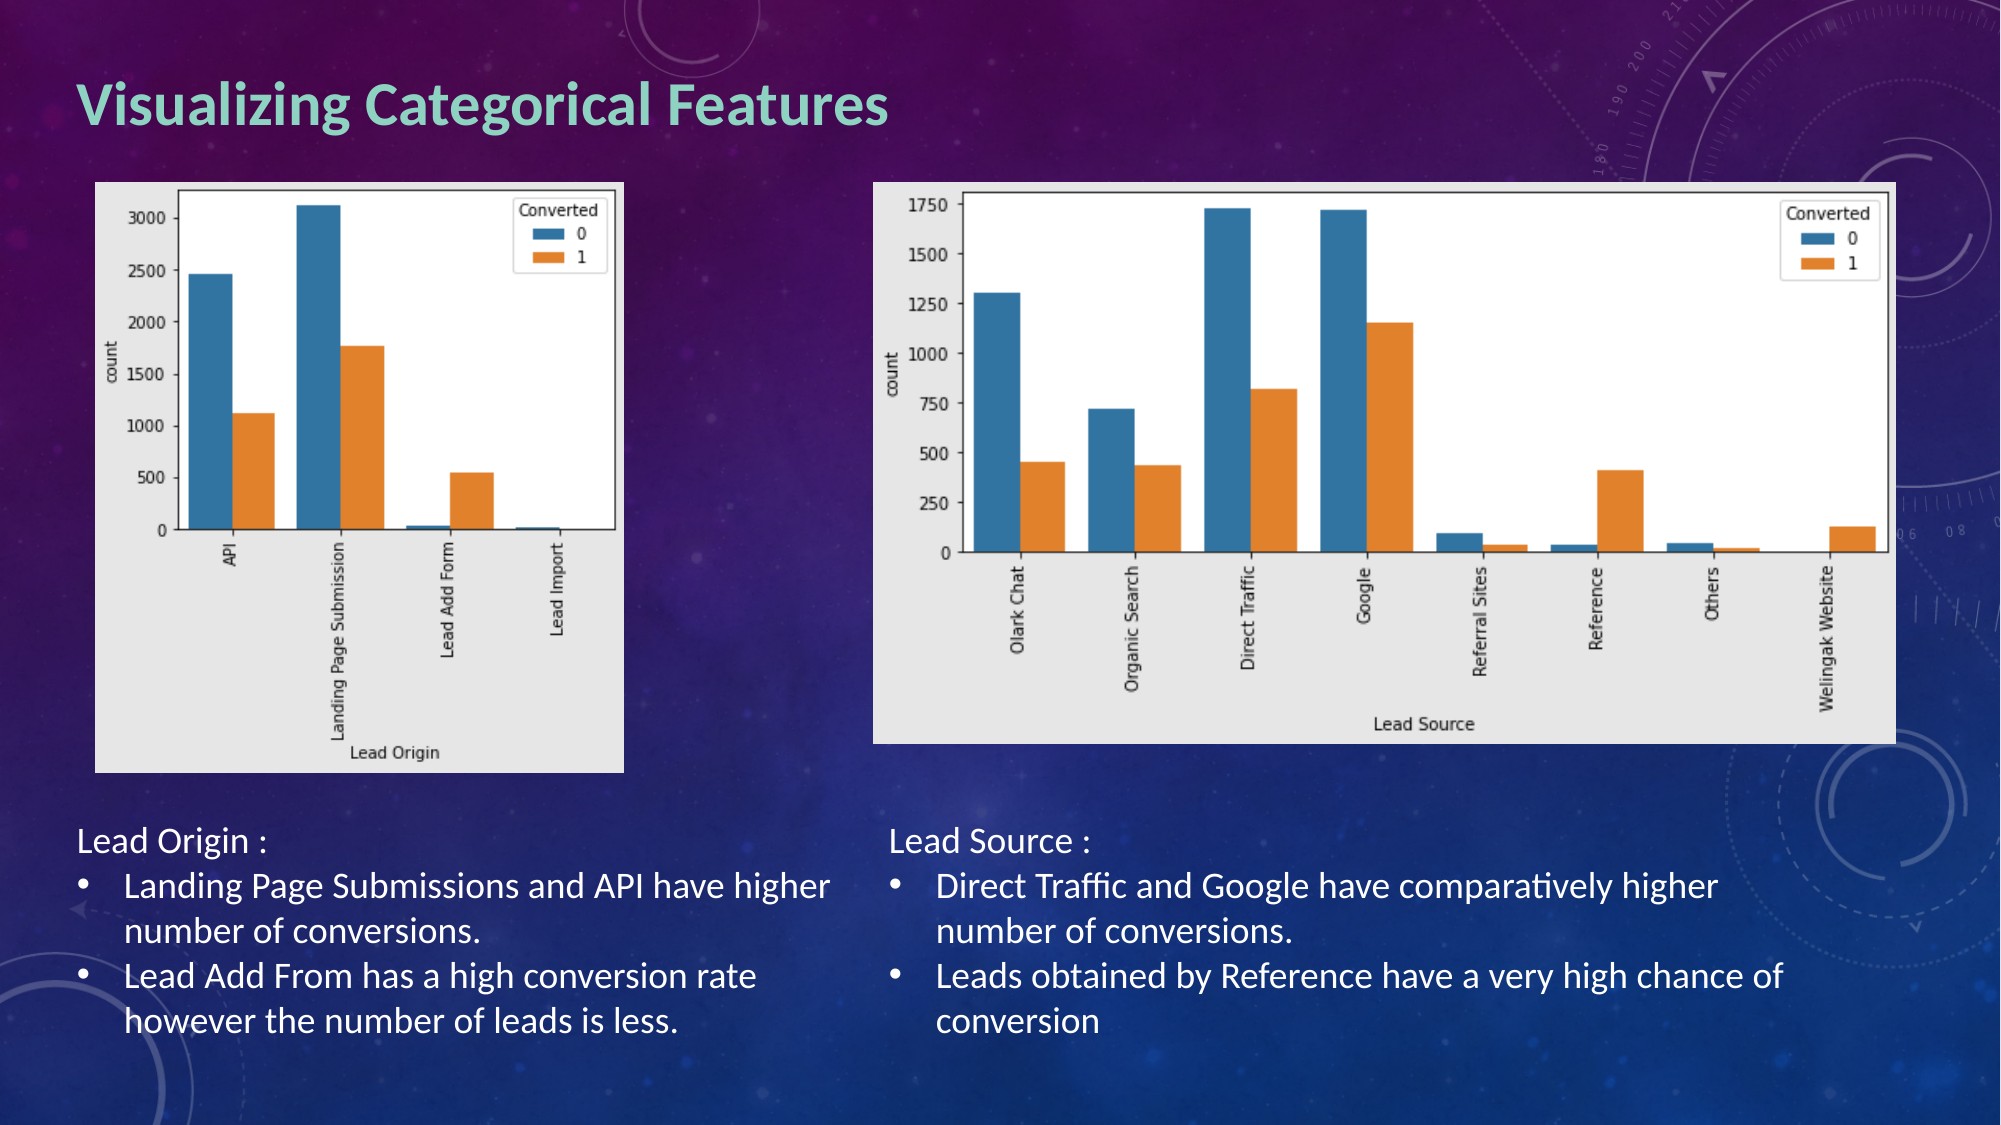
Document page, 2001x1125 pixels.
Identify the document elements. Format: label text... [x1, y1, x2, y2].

picture [0, 0, 2001, 1125]
text_box Lead Source : Direct Traffic and Google have comparatively higher number of conversions. Leads obtained by Reference have a very high chance of conversion [873, 808, 1842, 1049]
text_box Visualizing Categorical Features [61, 55, 1062, 146]
text_box Lead Origin : Landing Page Submissions and API have higher number of conversions. Lead Add From has a high conversion rate however the number of leads is less. [61, 808, 873, 1049]
